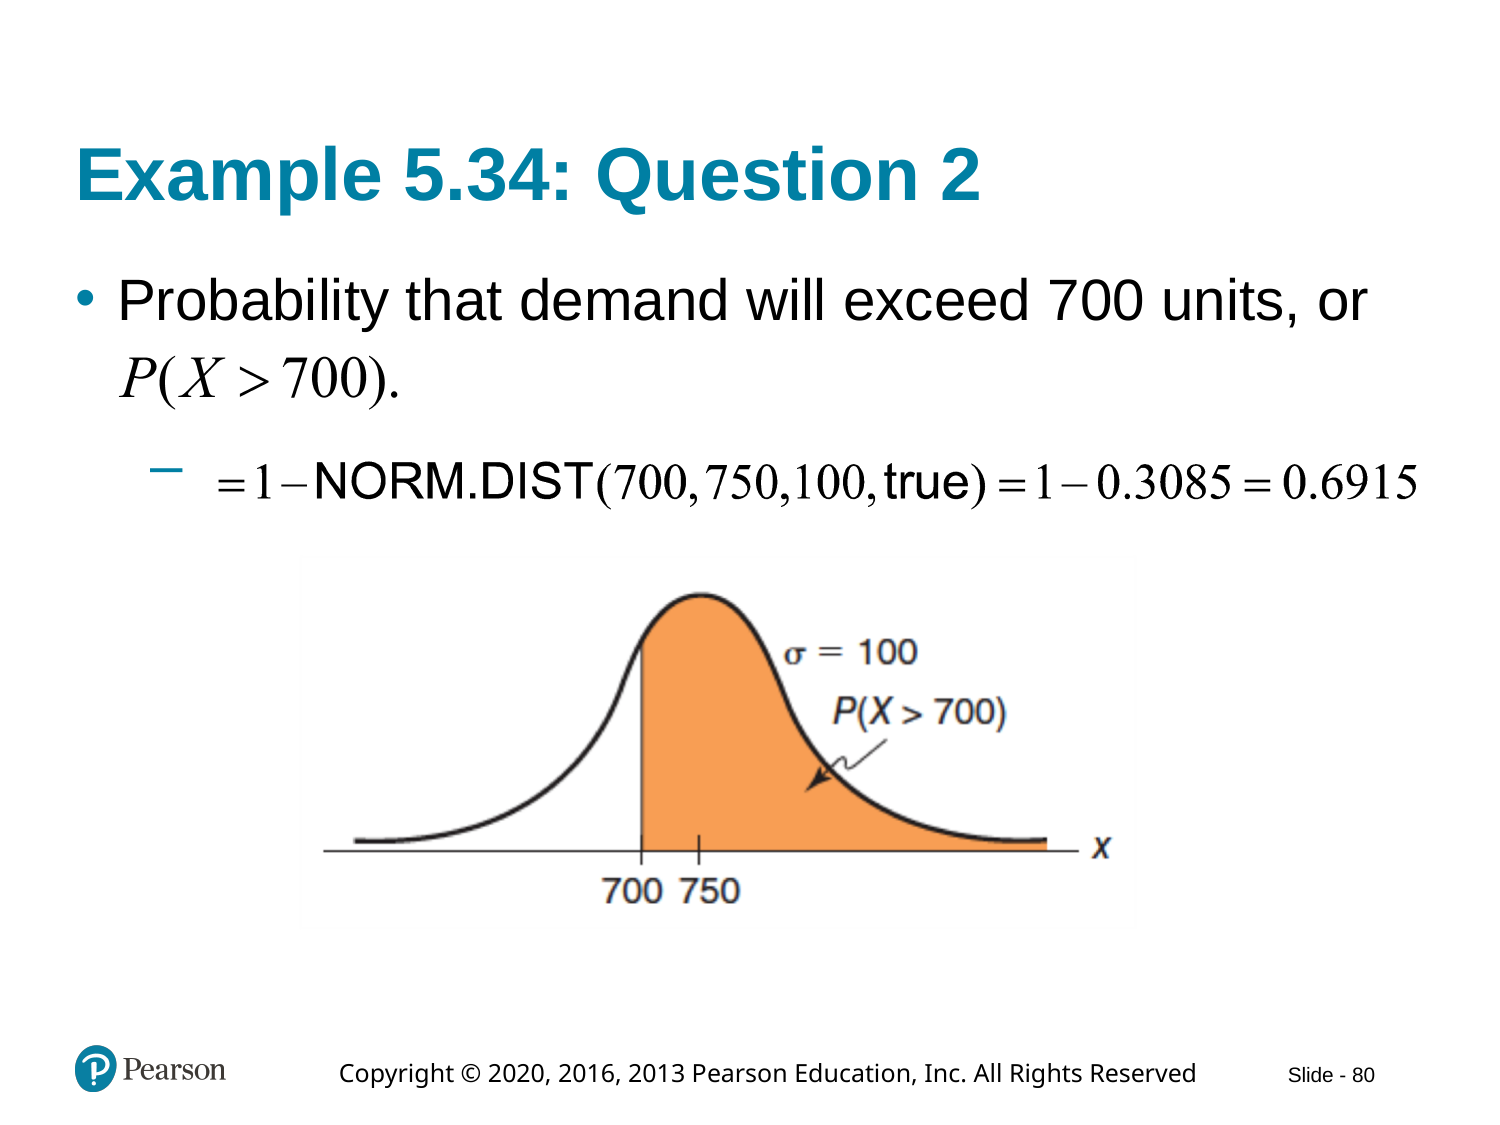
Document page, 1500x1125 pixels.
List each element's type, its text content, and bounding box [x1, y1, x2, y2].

title Example 5.34: Question 2 [75, 35, 1425, 216]
picture [214, 455, 1422, 515]
picture [299, 554, 1138, 930]
list Probability that demand will exceed 700 units, or [75, 262, 1425, 336]
picture [83, 1054, 109, 1079]
picture [115, 350, 402, 416]
picture [101, 1045, 226, 1092]
picture [75, 1045, 90, 1061]
list [75, 430, 198, 518]
picture [75, 1078, 86, 1092]
